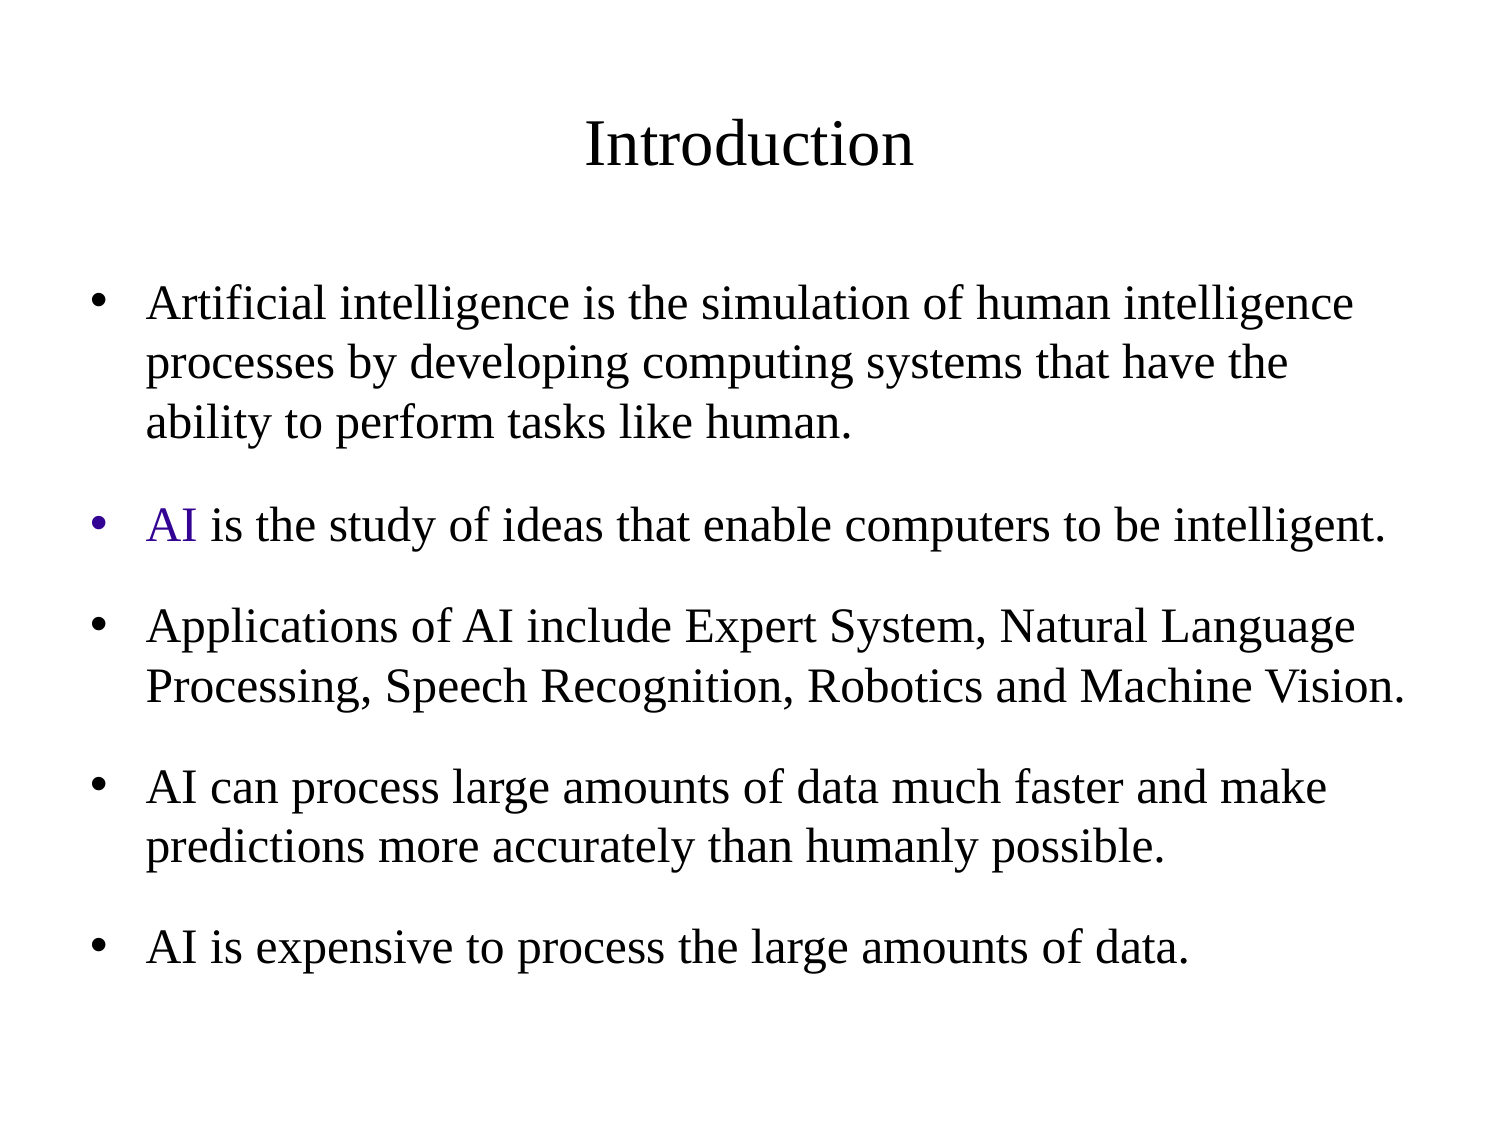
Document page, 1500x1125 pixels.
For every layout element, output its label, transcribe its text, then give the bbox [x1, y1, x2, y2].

list Artificial intelligence is the simulation of human intelligence processes by developing computing systems that have the ability to perform tasks like human. AI is the study of ideas that enable computers to be intelligent. Applications of AI include Expert System, Natural Language Processing, Speech Recognition, Robotics and Machine Vision. AI can process large amounts of data much faster and make predictions more accurately than humanly possible. AI is expensive to process the large amounts of data. [75, 262, 1425, 1005]
title Introduction [75, 45, 1425, 233]
